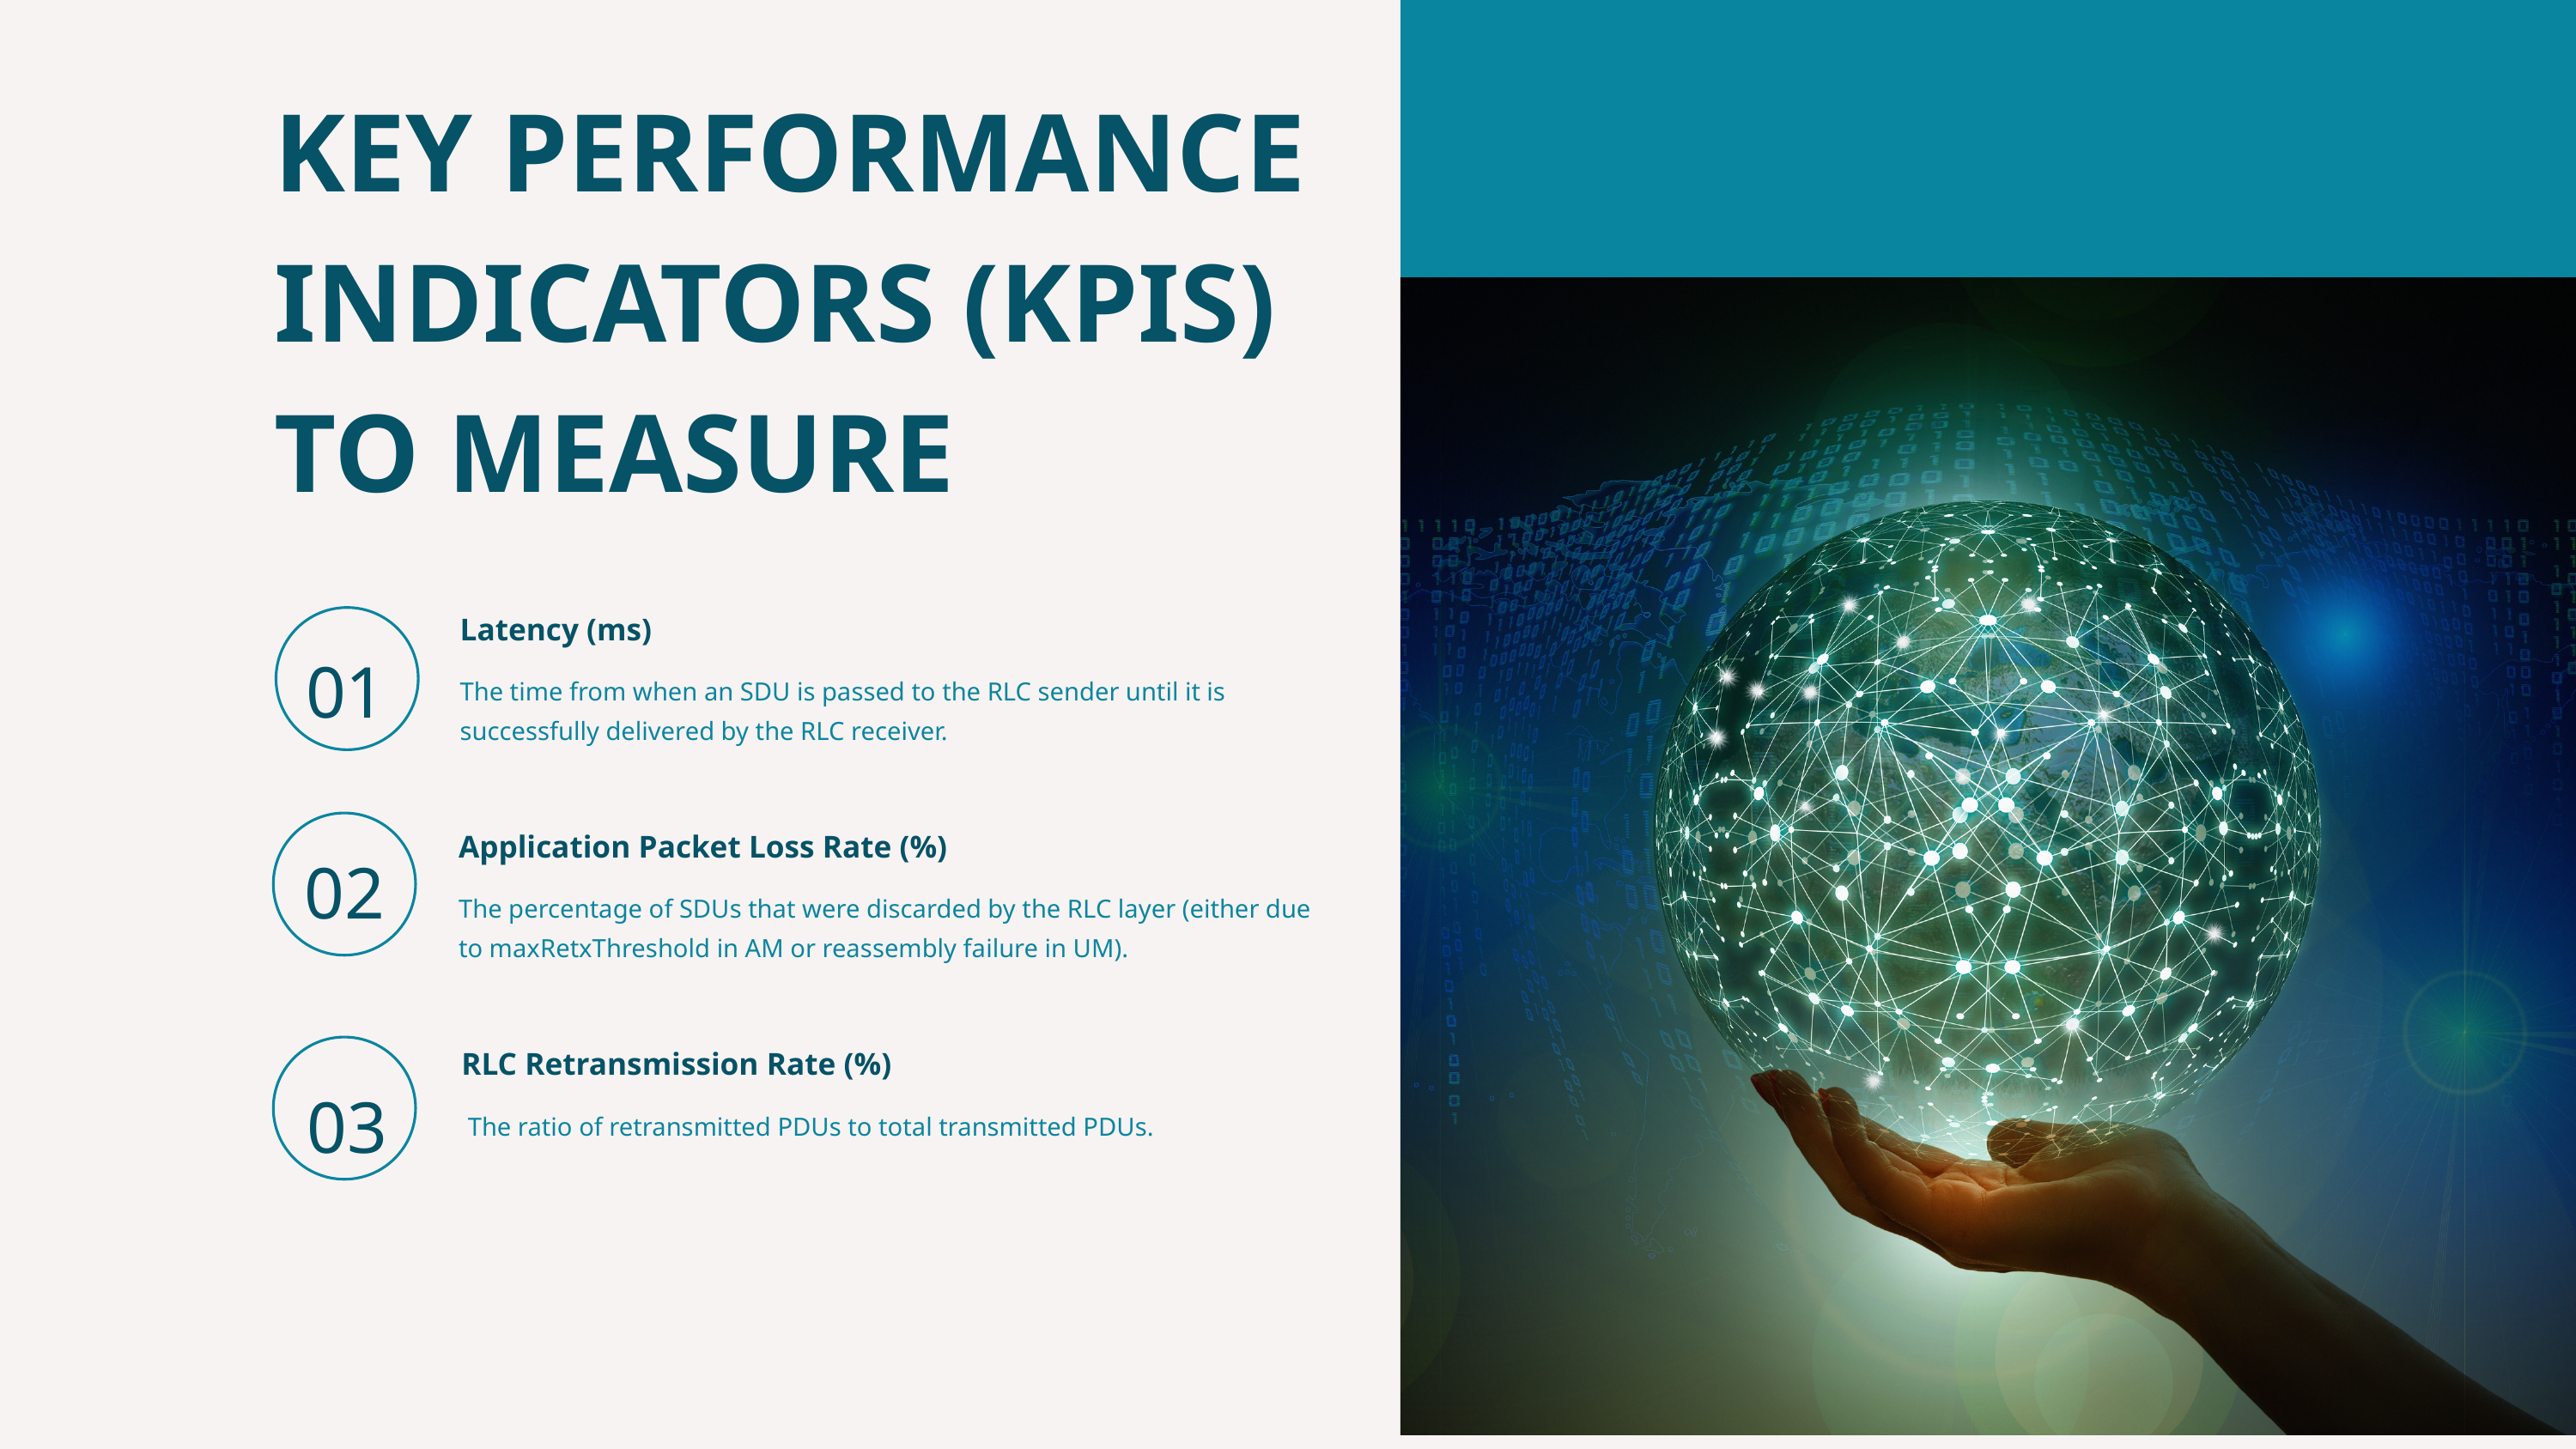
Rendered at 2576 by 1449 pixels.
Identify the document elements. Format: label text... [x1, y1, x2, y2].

text_box The time from when an SDU is passed to the RLC sender until it is successfully delivered by the RLC receiver. [459, 666, 1328, 785]
text_box Application Packet Loss Rate (%) [459, 816, 1327, 864]
text_box RLC Retransmission Rate (%) [461, 1034, 1330, 1082]
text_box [273, 812, 416, 955]
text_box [1400, 277, 2576, 1435]
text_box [276, 607, 419, 750]
text_box KEY PERFORMANCE INDICATORS (KPIS) TO MEASURE [274, 63, 1395, 514]
text_box Latency (ms) [459, 599, 1328, 647]
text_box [1400, 0, 2576, 277]
text_box The ratio of retransmitted PDUs to total transmitted PDUs. [461, 1101, 1330, 1141]
text_box The percentage of SDUs that were discarded by the RLC layer (either due to maxRetxThreshold in AM or reassembly failure in UM). [459, 883, 1327, 963]
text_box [273, 1036, 416, 1179]
